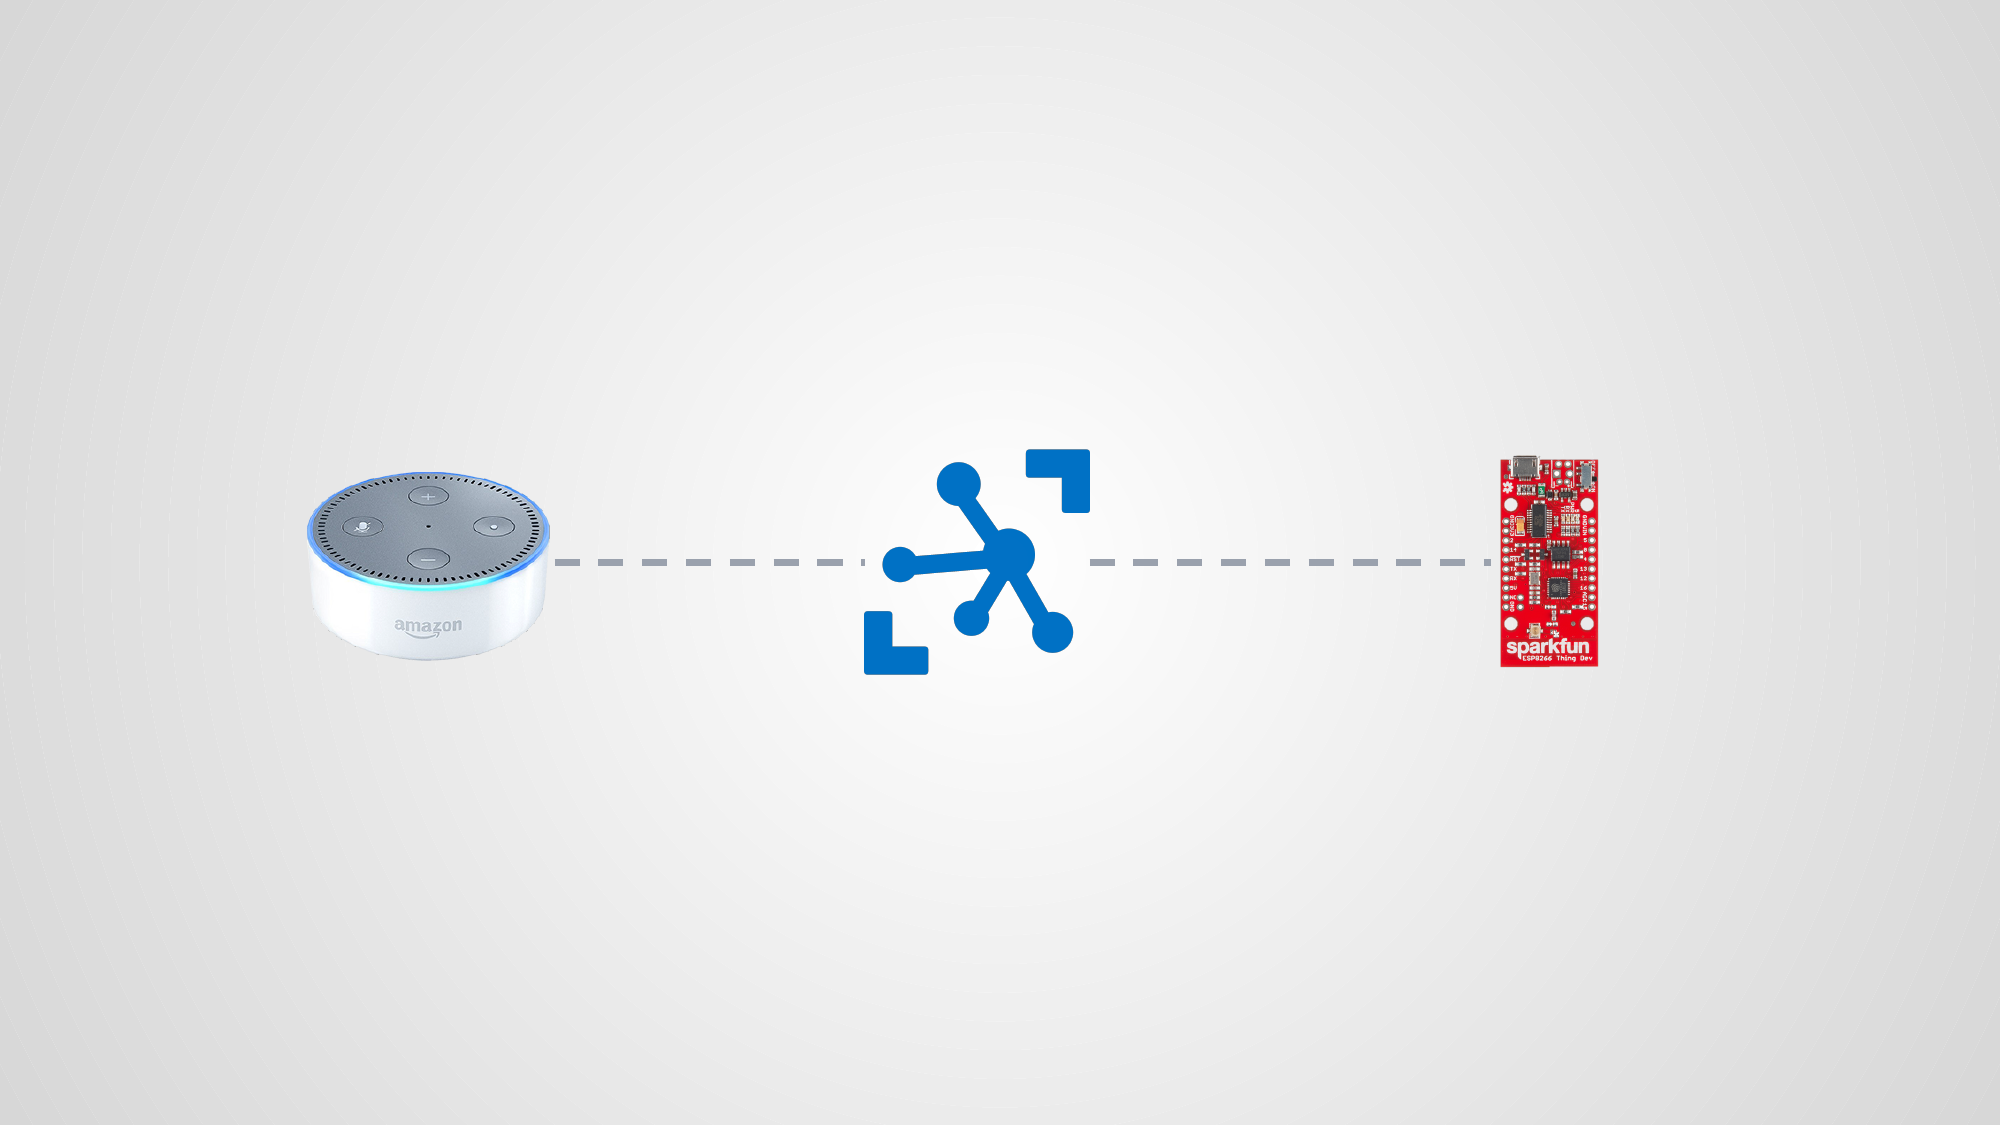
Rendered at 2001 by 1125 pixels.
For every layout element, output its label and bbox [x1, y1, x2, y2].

picture [864, 449, 1090, 675]
picture [300, 432, 555, 693]
picture [1490, 449, 1607, 675]
